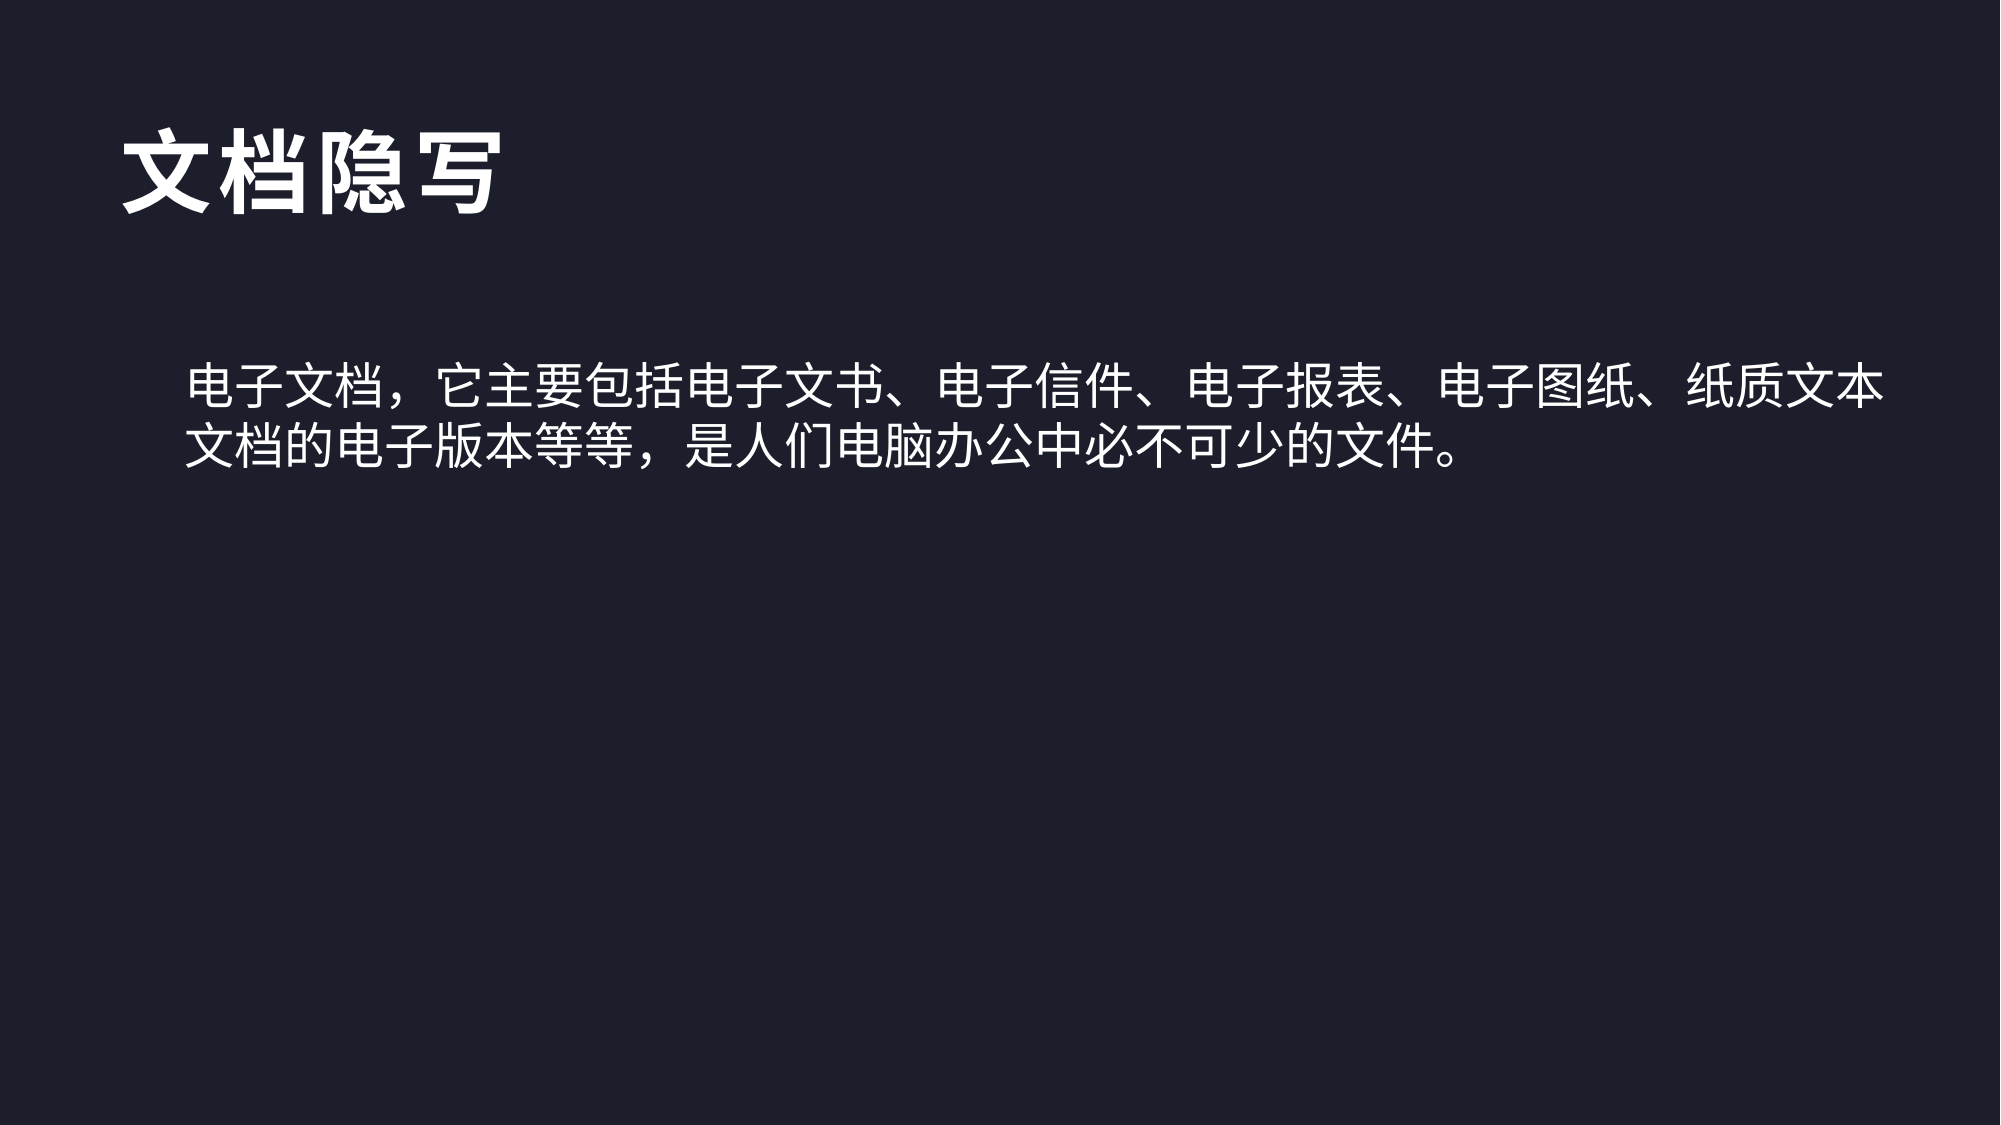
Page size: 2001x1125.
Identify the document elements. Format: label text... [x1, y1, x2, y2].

text_box 电子文档，它主要包括电子文书、电子信件、电子报表、电子图纸、纸质文本文档的电子版本等等，是人们电脑办公中必不可少的文件。 [169, 347, 1903, 483]
text_box 文档隐写 [106, 107, 1064, 233]
